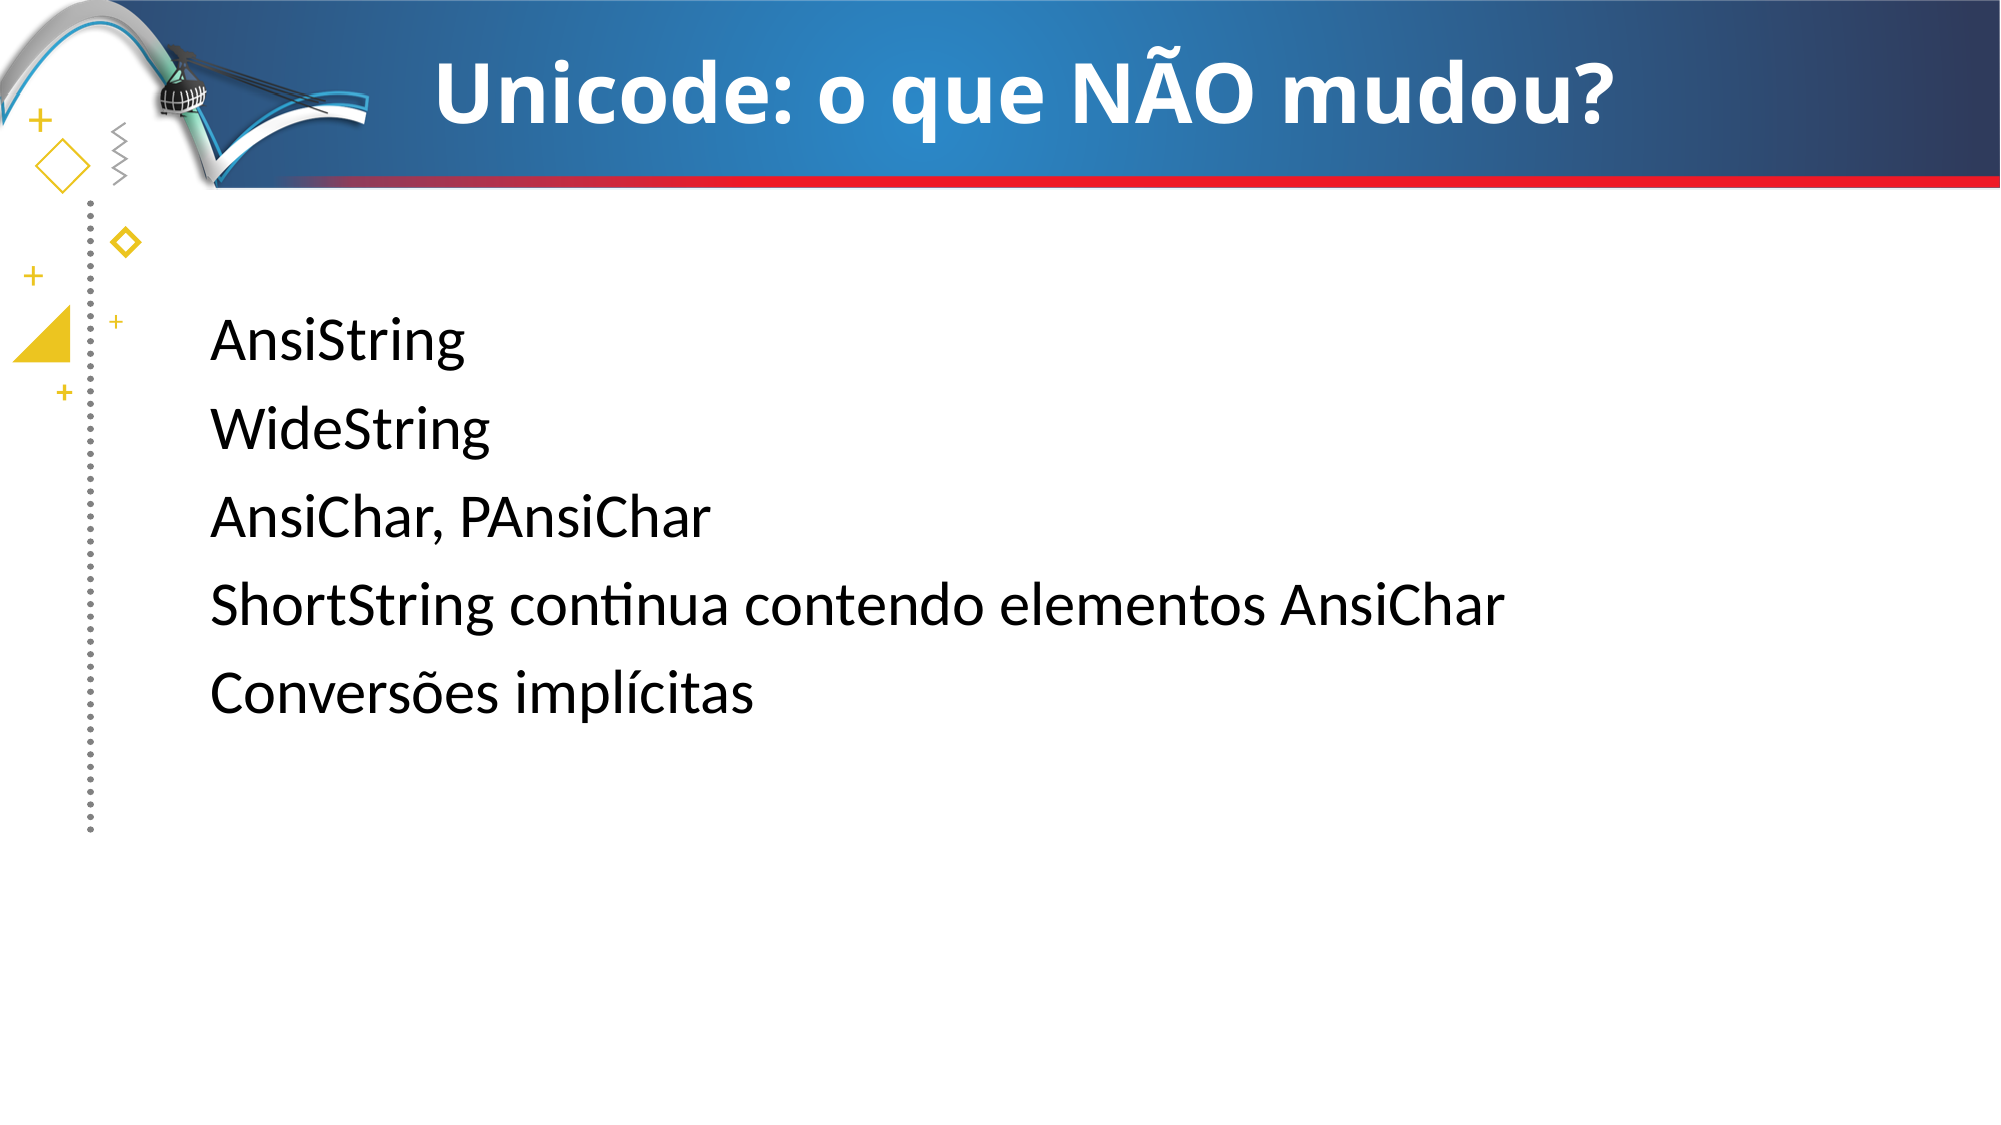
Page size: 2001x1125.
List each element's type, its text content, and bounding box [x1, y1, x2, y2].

list AnsiString WideString AnsiChar, PAnsiChar ShortString continua contendo elementos AnsiChar Conversões implícitas [195, 299, 1863, 1014]
picture [0, 0, 2000, 190]
title Unicode: o que NÃO mudou? [417, 35, 1982, 172]
picture [39, 142, 86, 190]
